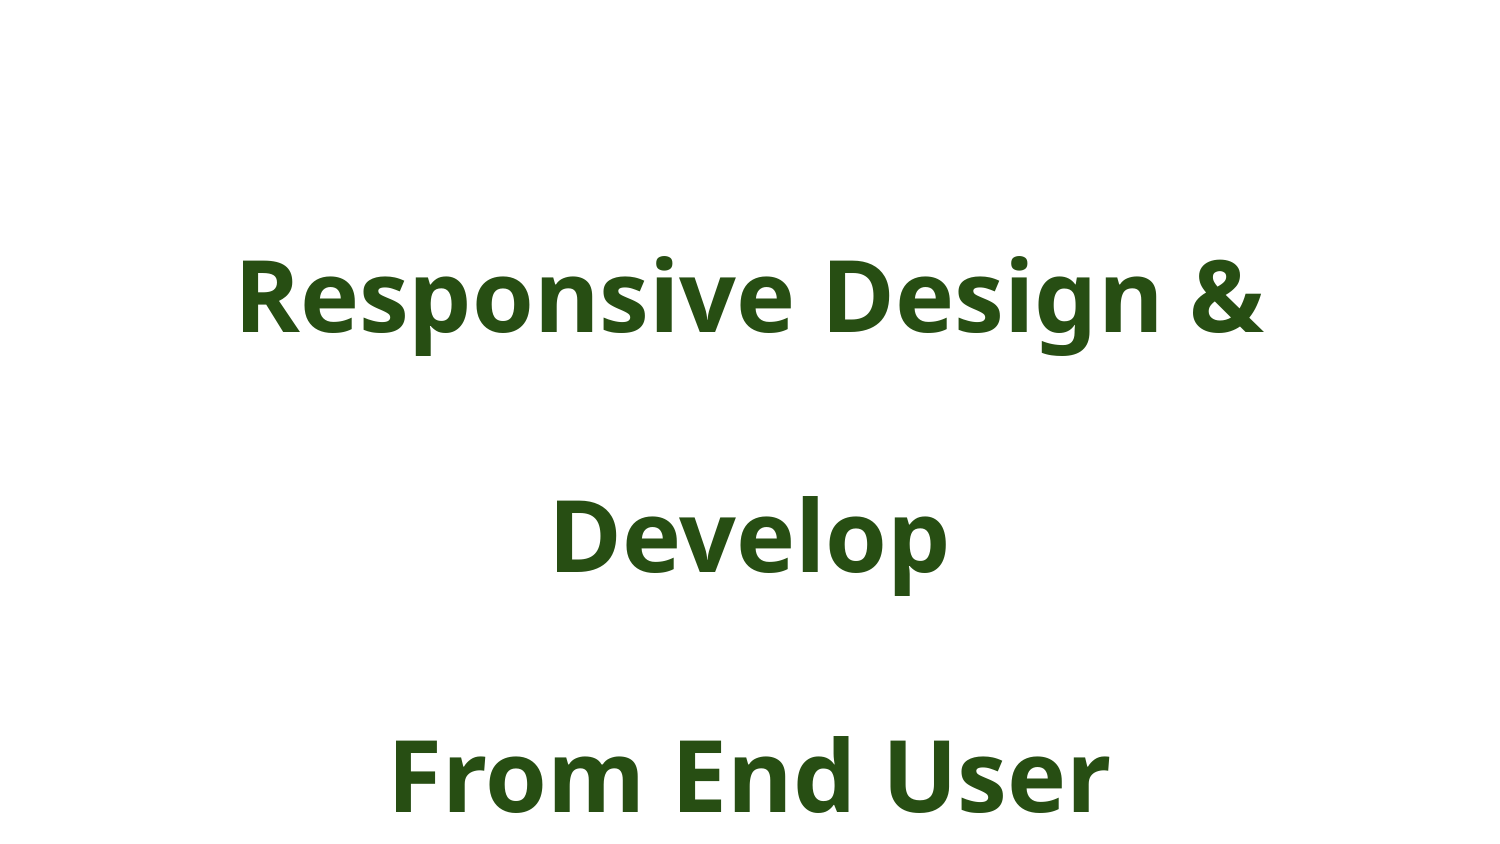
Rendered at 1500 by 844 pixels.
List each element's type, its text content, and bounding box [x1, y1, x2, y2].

title Responsive Design & Develop From End User [51, 99, 1449, 844]
